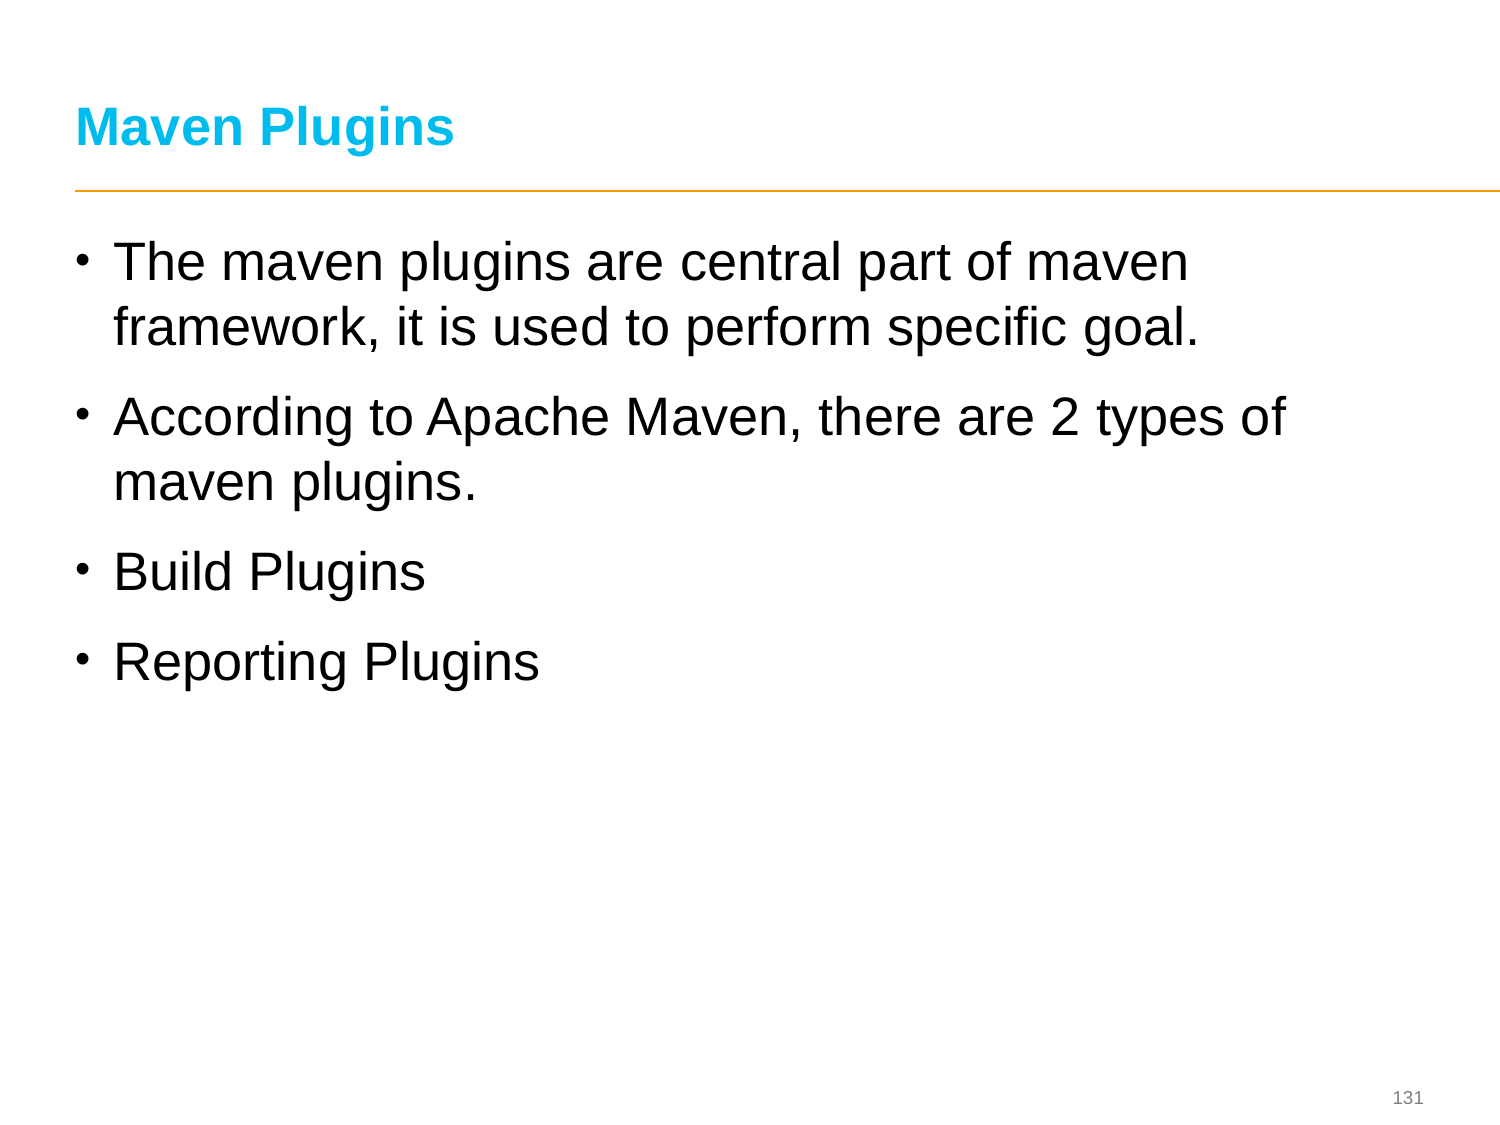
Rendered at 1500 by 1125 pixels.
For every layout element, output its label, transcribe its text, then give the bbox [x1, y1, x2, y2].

title Maven Plugins [75, 27, 1422, 157]
list The maven plugins are central part of maven framework, it is used to perform specific goal. According to Apache Maven, there are 2 types of maven plugins. Build Plugins Reporting Plugins [75, 226, 1425, 1018]
